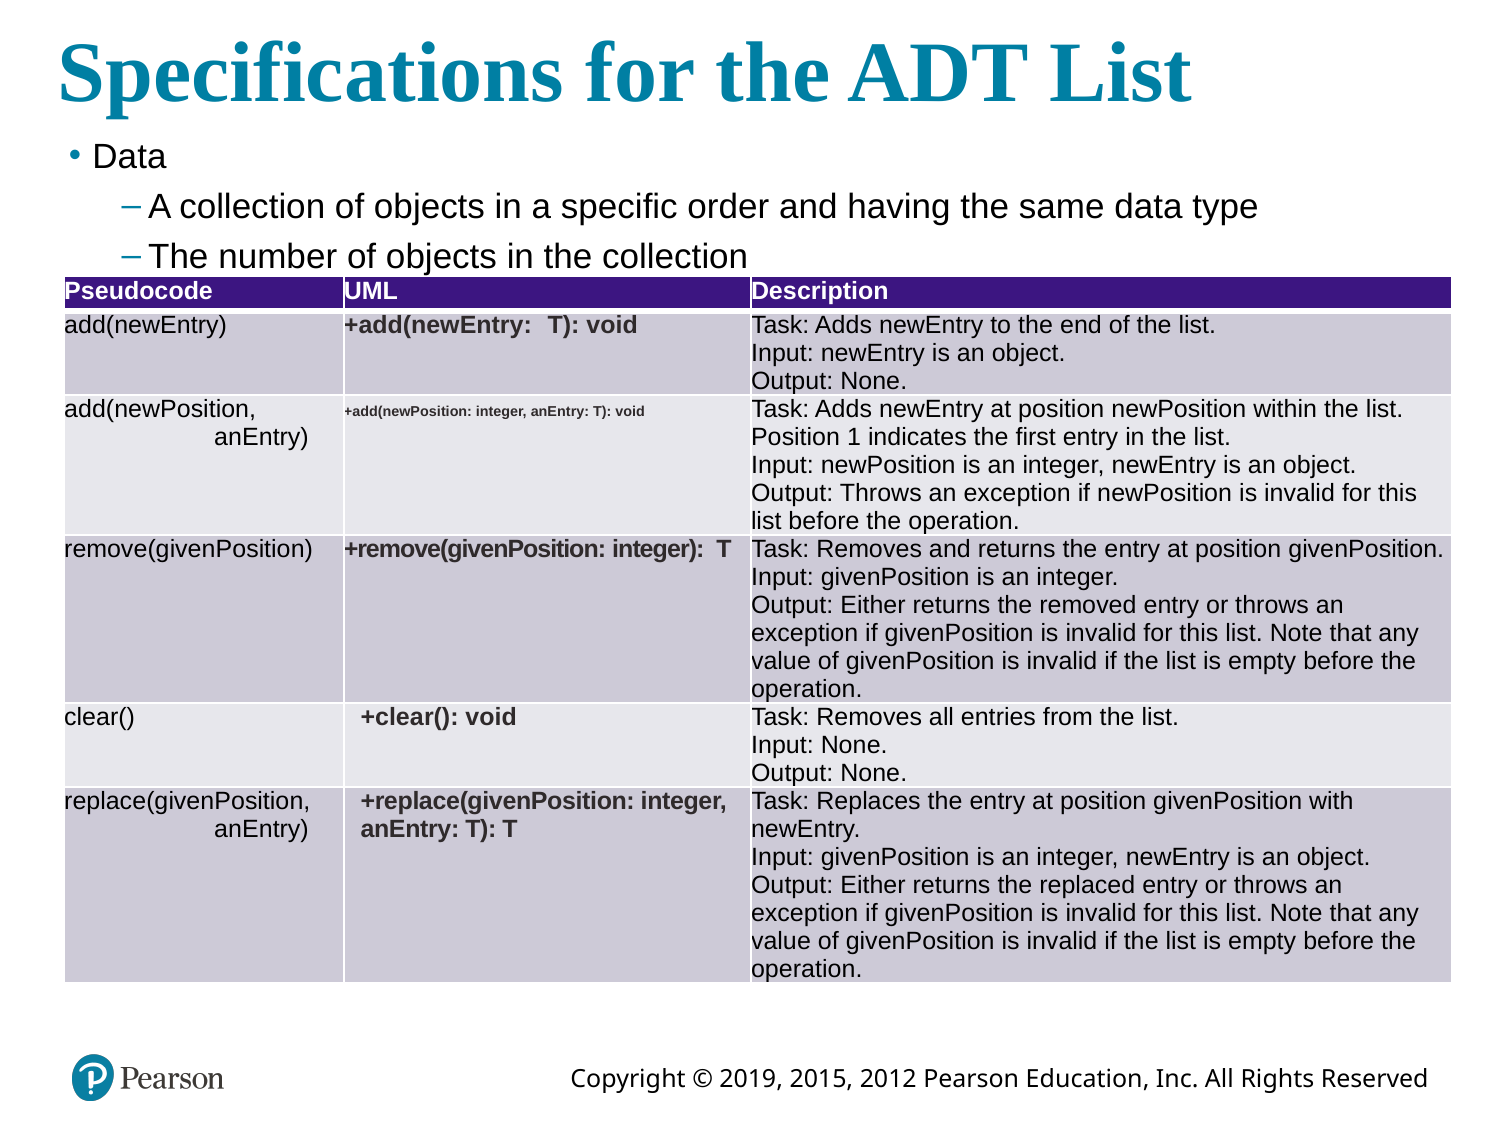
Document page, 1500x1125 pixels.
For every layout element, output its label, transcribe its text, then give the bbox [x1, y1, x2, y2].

table_cell +add(newEntry: T): void [345, 314, 750, 394]
picture [98, 1054, 224, 1101]
picture [72, 1087, 83, 1101]
title Specifications for the ADT List [41, 0, 1440, 135]
table_cell Task: Removes and returns the entry at position givenPosition. Input: givenPosition is an integer. Output: Either returns the removed entry or throws an exception if givenPosition is invalid for this list. Note that any value of givenPosition is invalid if the list is empty before the operation. [752, 536, 1451, 702]
table_cell replace(givenPosition, anEntry) [65, 788, 343, 982]
picture [72, 1054, 88, 1070]
table_cell clear() [65, 704, 343, 786]
table_cell +clear(): void [345, 704, 750, 786]
table_header Description [752, 277, 1451, 308]
table_cell Task: Adds newEntry at position newPosition within the list. Position 1 indicates the first entry in the list. Input: newPosition is an integer, newEntry is an object. Output: Throws an exception if newPosition is invalid for this list before the operation. [752, 396, 1451, 534]
table_cell +add(newPosition: integer, anEntry: T): void [345, 396, 750, 534]
table_header UML [345, 277, 750, 308]
table_cell Task: Adds newEntry to the end of the list. Input: newEntry is an object. Output: None. [752, 314, 1451, 394]
table_cell +replace(givenPosition: integer, anEntry: T): T [345, 788, 750, 982]
picture [80, 1063, 106, 1088]
table_cell remove(givenPosition) [65, 536, 343, 702]
table_header Pseudocode [65, 277, 343, 308]
table_cell +remove(givenPosition: integer): T [345, 536, 750, 702]
table_cell add(newEntry) [65, 314, 343, 394]
table_cell Task: Removes all entries from the list. Input: None. Output: None. [752, 704, 1451, 786]
table_cell Task: Replaces the entry at position givenPosition with newEntry. Input: givenPosition is an integer, newEntry is an object. Output: Either returns the replaced entry or throws an exception if givenPosition is invalid for this list. Note that any value of givenPosition is invalid if the list is empty before the operation. [752, 788, 1451, 982]
list Data A collection of objects in a specific order and having the same data type The number of objects in the collection [41, 135, 1393, 292]
table_cell add(newPosition, anEntry) [65, 396, 343, 534]
